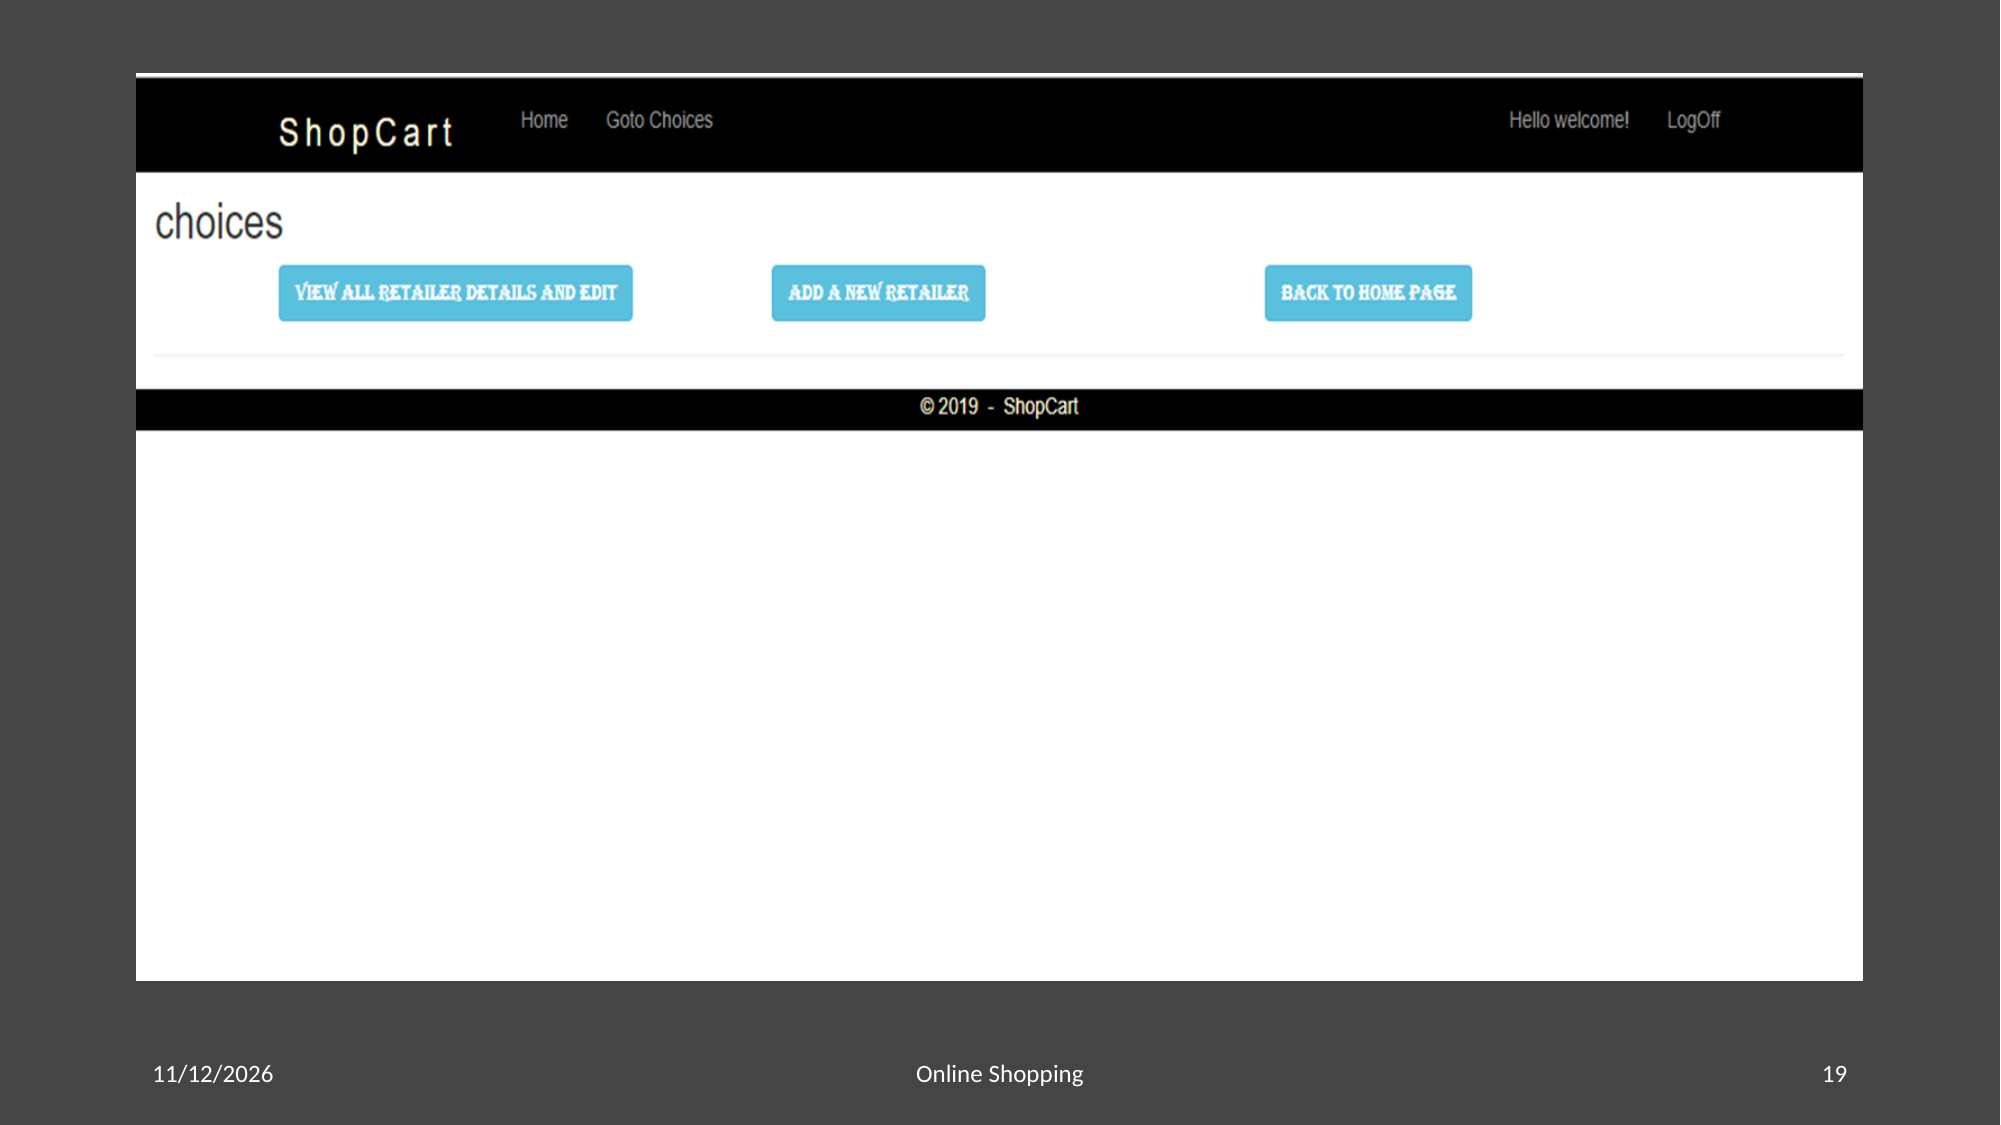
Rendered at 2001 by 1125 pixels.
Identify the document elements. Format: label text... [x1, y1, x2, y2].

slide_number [137, 1042, 588, 1103]
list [136, 73, 1863, 981]
footer Online Shopping [662, 1042, 1338, 1103]
slide_number 19 [1412, 1042, 1863, 1103]
